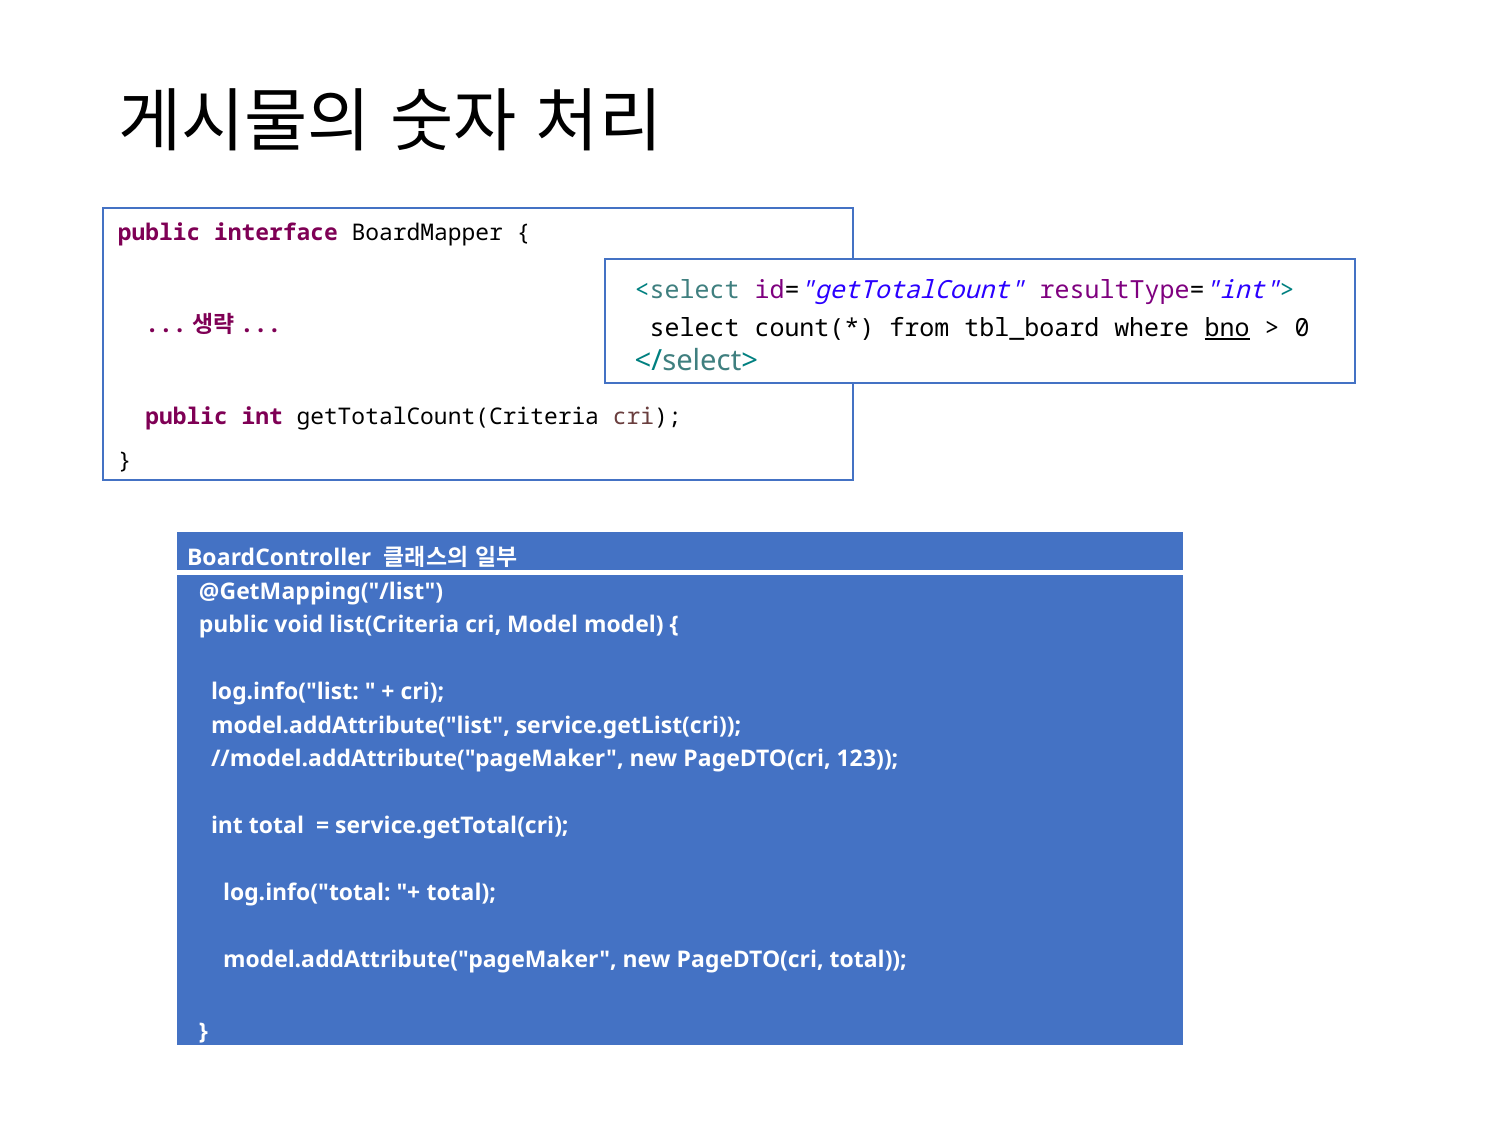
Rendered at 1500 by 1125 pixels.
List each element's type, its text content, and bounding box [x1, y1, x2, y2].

title 게시물의 숫자 처리 [103, 59, 1397, 188]
table_cell @GetMapping("/list") public void list(Criteria cri, Model model) { log.info("list: " + cri); model.addAttribute("list", service.getList(cri)); //model.addAttribute("pageMaker", new PageDTO(cri, 123)); int total = service.getTotal(cri); log.info("total: "+ total); model.addAttribute("pageMaker", new PageDTO(cri, total)); } [177, 575, 1183, 1045]
text_box public interface BoardMapper { ...생략... public int getTotalCount(Criteria cri); } [102, 207, 854, 481]
text_box <select id="getTotalCount" resultType="int"> select count(*) from tbl_board where bno > 0 </select> [604, 258, 1356, 384]
table_header BoardController 클래스의 일부 [177, 532, 1183, 570]
